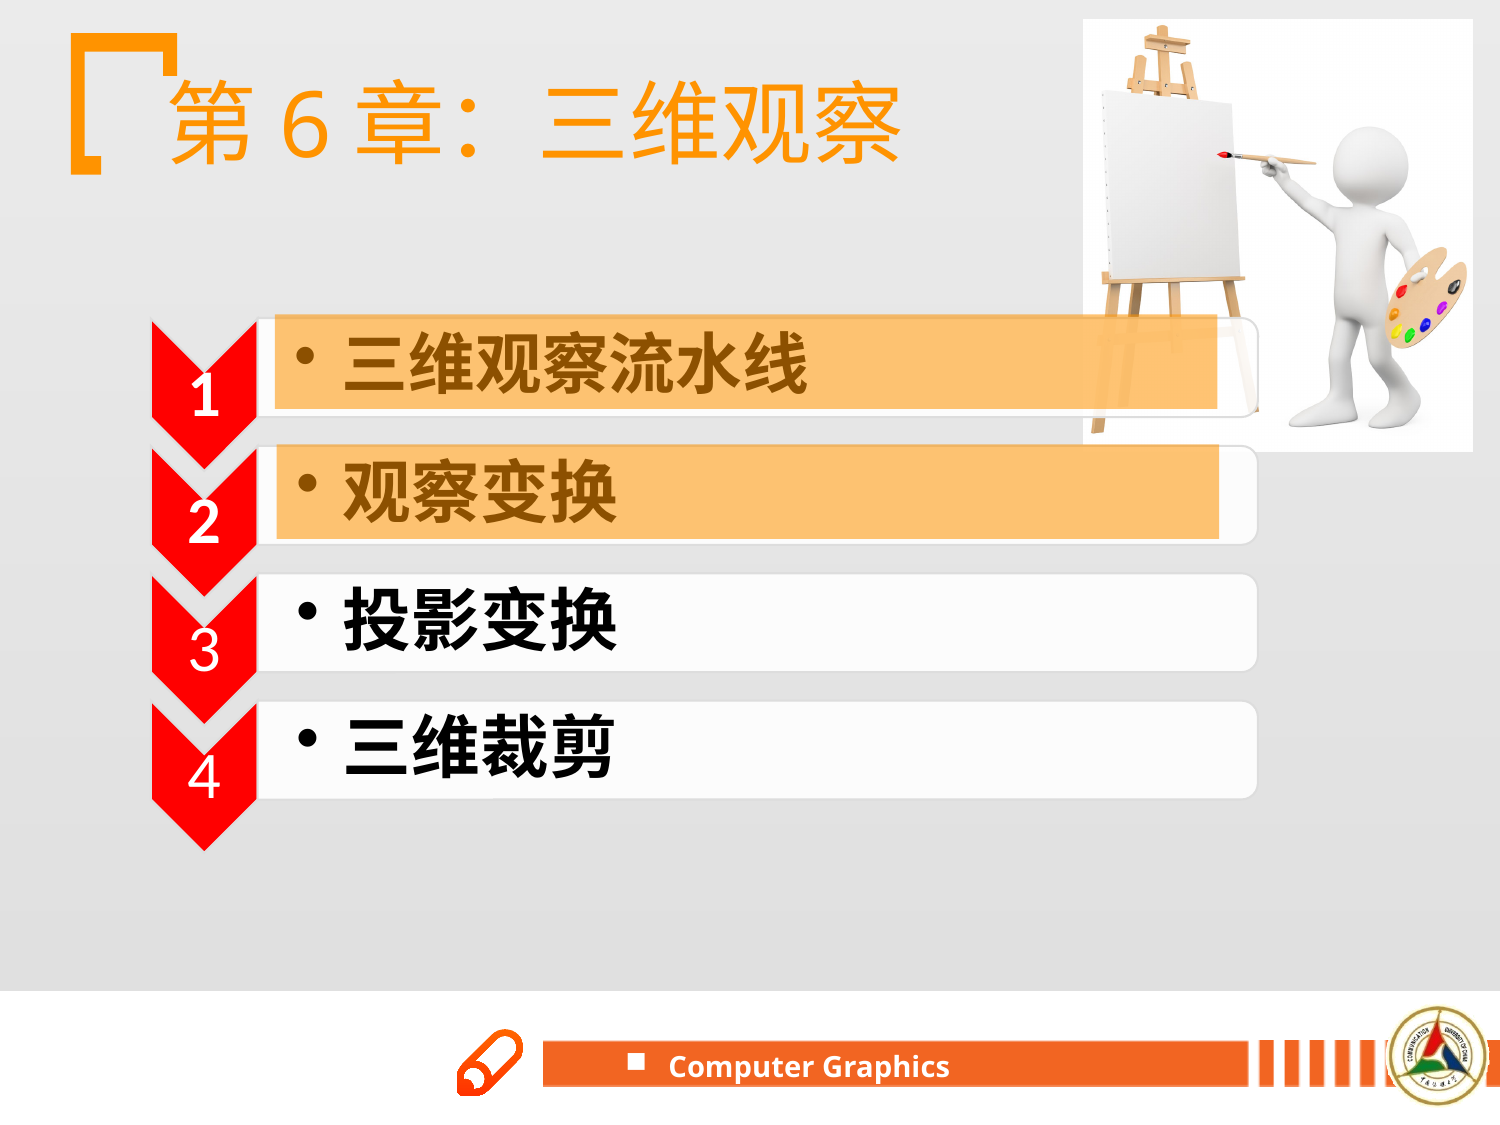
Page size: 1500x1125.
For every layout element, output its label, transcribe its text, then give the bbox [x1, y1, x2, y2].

picture [543, 997, 1500, 1111]
title 第6章：三维观察 [150, 70, 1083, 197]
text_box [150, 317, 1258, 854]
picture [1083, 19, 1473, 452]
text_box [274, 313, 1083, 317]
